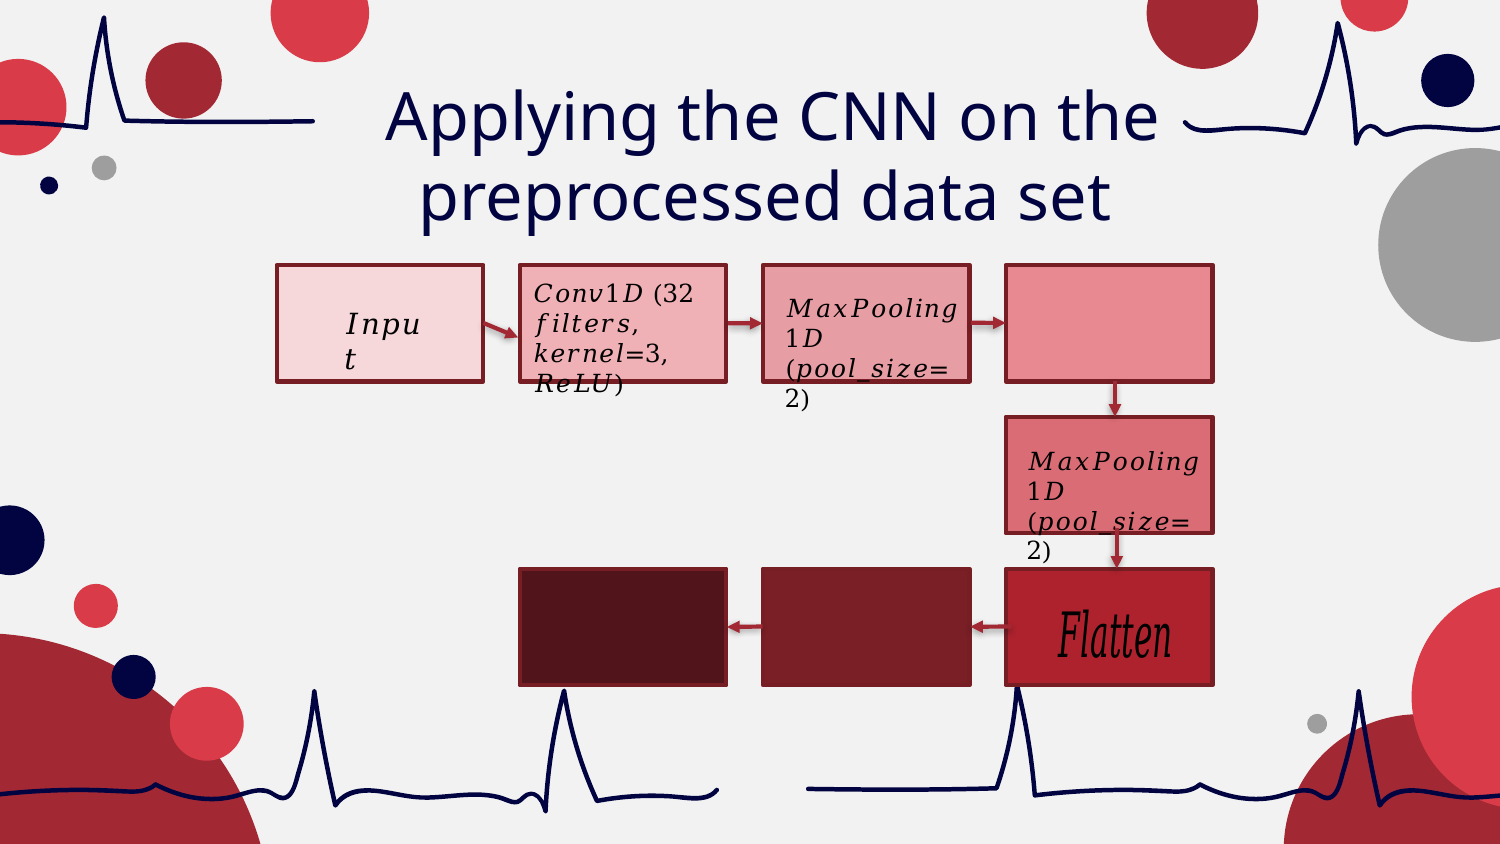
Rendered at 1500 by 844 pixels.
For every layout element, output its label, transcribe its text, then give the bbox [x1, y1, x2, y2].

text_box [1004, 263, 1215, 384]
text_box [1004, 415, 1215, 535]
text_box [761, 567, 972, 687]
text_box [761, 263, 972, 384]
text_box [518, 263, 728, 270]
text_box 𝑀𝑎𝑥𝑃𝑜𝑜𝑙𝑖𝑛𝑔1𝐷 (𝑝𝑜𝑜𝑙_𝑠𝑖𝑧𝑒=2) [769, 285, 977, 420]
text_box [1004, 567, 1215, 687]
text_box 𝐼𝑛𝑝𝑢𝑡 [328, 297, 440, 383]
text_box 𝐶𝑜𝑛𝑣1𝐷 (32 𝑓𝑖𝑙𝑡𝑒𝑟𝑠, 𝑘𝑒𝑟𝑛𝑒𝑙=3, 𝑅𝑒𝐿𝑈) [518, 270, 741, 405]
title Applying the CNN on the preprocessed data set [316, 59, 1231, 153]
text_box 𝑀𝑎𝑥𝑃𝑜𝑜𝑙𝑖𝑛𝑔1𝐷 (𝑝𝑜𝑜𝑙_𝑠𝑖𝑧𝑒=2) [1011, 437, 1219, 573]
text_box [275, 263, 485, 384]
text_box [518, 567, 728, 687]
